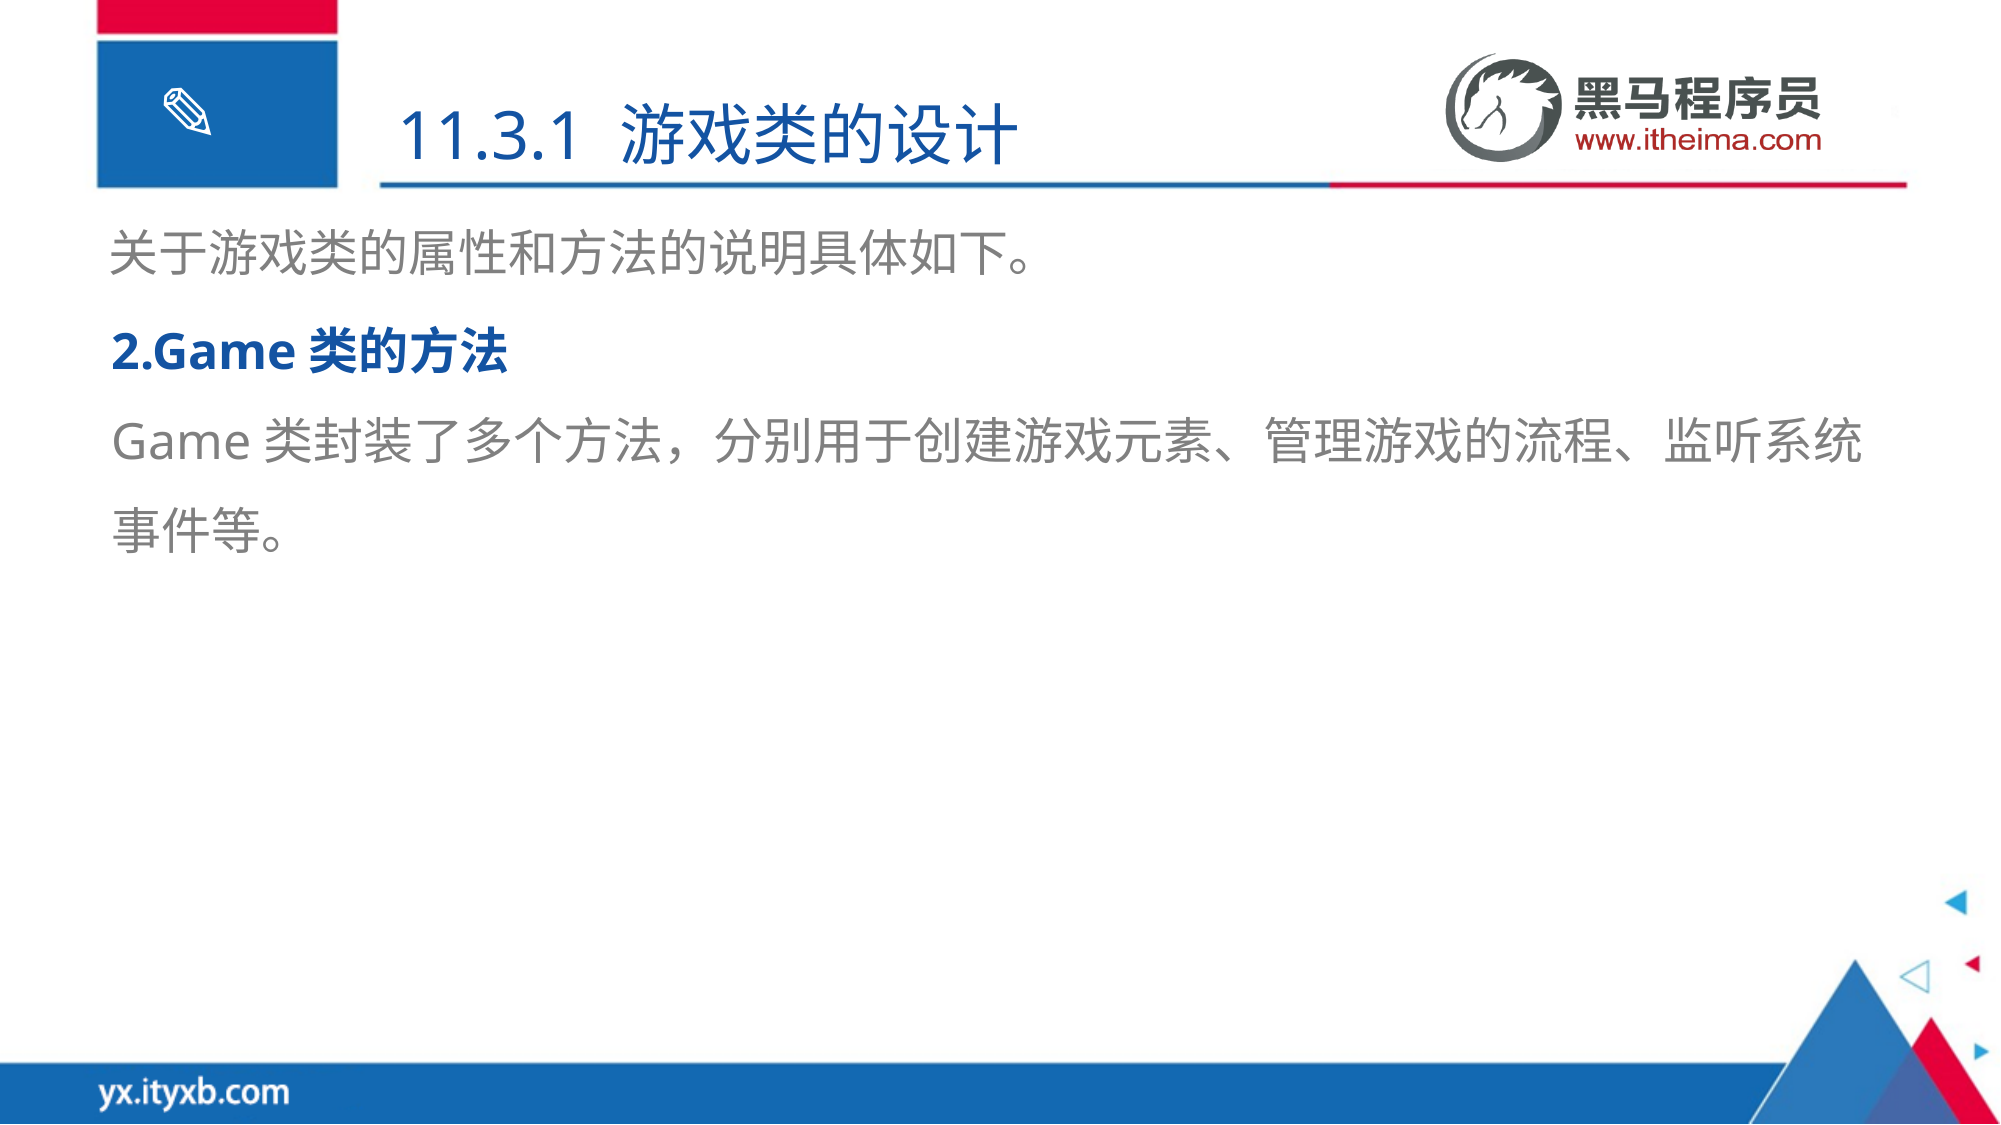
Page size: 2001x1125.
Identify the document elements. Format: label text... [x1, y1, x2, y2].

text_box 2.Game类的方法 Game类封装了多个方法，分别用于创建游戏元素、管理游戏的流程、监听系统事件等。 [97, 282, 1901, 567]
text_box 关于游戏类的属性和方法的说明具体如下。 [93, 183, 1901, 289]
picture [0, 0, 2000, 1124]
text_box 11.3.1 游戏类的设计 [382, 94, 1754, 182]
